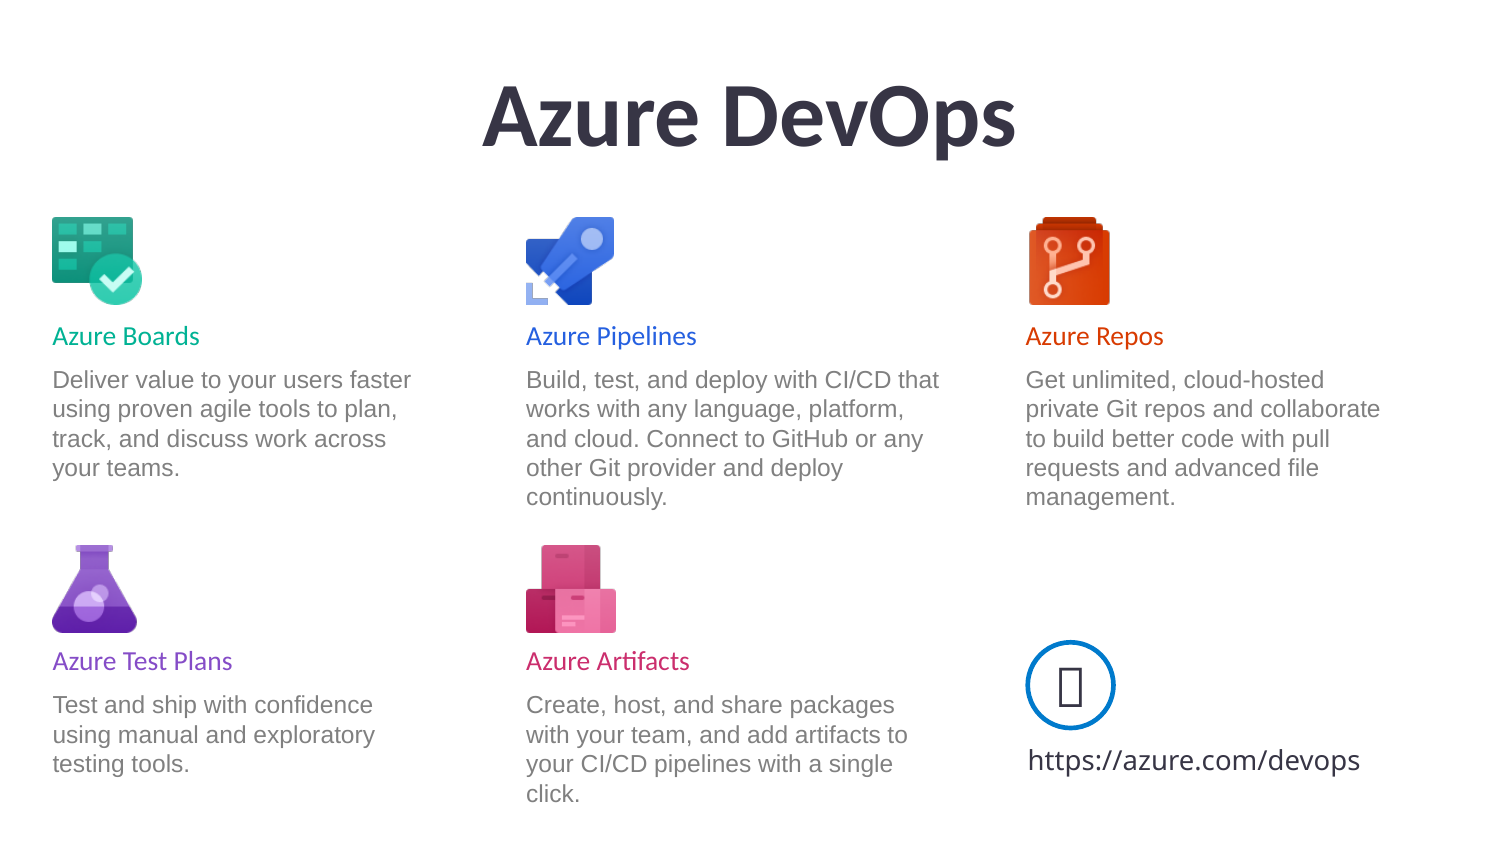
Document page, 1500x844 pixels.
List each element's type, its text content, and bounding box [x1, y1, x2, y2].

text_box Create, host, and share packages with your team, and add artifacts to your CI/CD pipelines with a single click. [526, 671, 941, 825]
picture [1025, 217, 1114, 305]
text_box https://azure.com/devops [1027, 742, 1420, 776]
text_box Azure Boards [52, 301, 219, 368]
picture [52, 545, 139, 633]
text_box Get unlimited, cloud-hosted private Git repos and collaborate to build better code with pull requests and advanced file management. [1025, 346, 1400, 529]
title Azure DevOps [52, 27, 1448, 121]
text_box  [1027, 642, 1114, 729]
text_box Test and ship with confidence using manual and exploratory testing tools. [52, 671, 413, 796]
text_box Deliver value to your users faster using proven agile tools to plan, track, and discuss work across your teams. [52, 346, 426, 499]
picture [52, 217, 142, 305]
text_box Build, test, and deploy with CI/CD that works with any language, platform, and cloud. Connect to GitHub or any other Git provider and deploy continuously. [526, 346, 946, 529]
picture [526, 217, 614, 305]
picture [526, 545, 616, 633]
text_box Azure Test Plans [52, 626, 275, 693]
text_box Azure Pipelines [526, 301, 762, 368]
text_box Azure Artifacts [526, 626, 775, 693]
text_box Azure Repos [1025, 301, 1229, 368]
